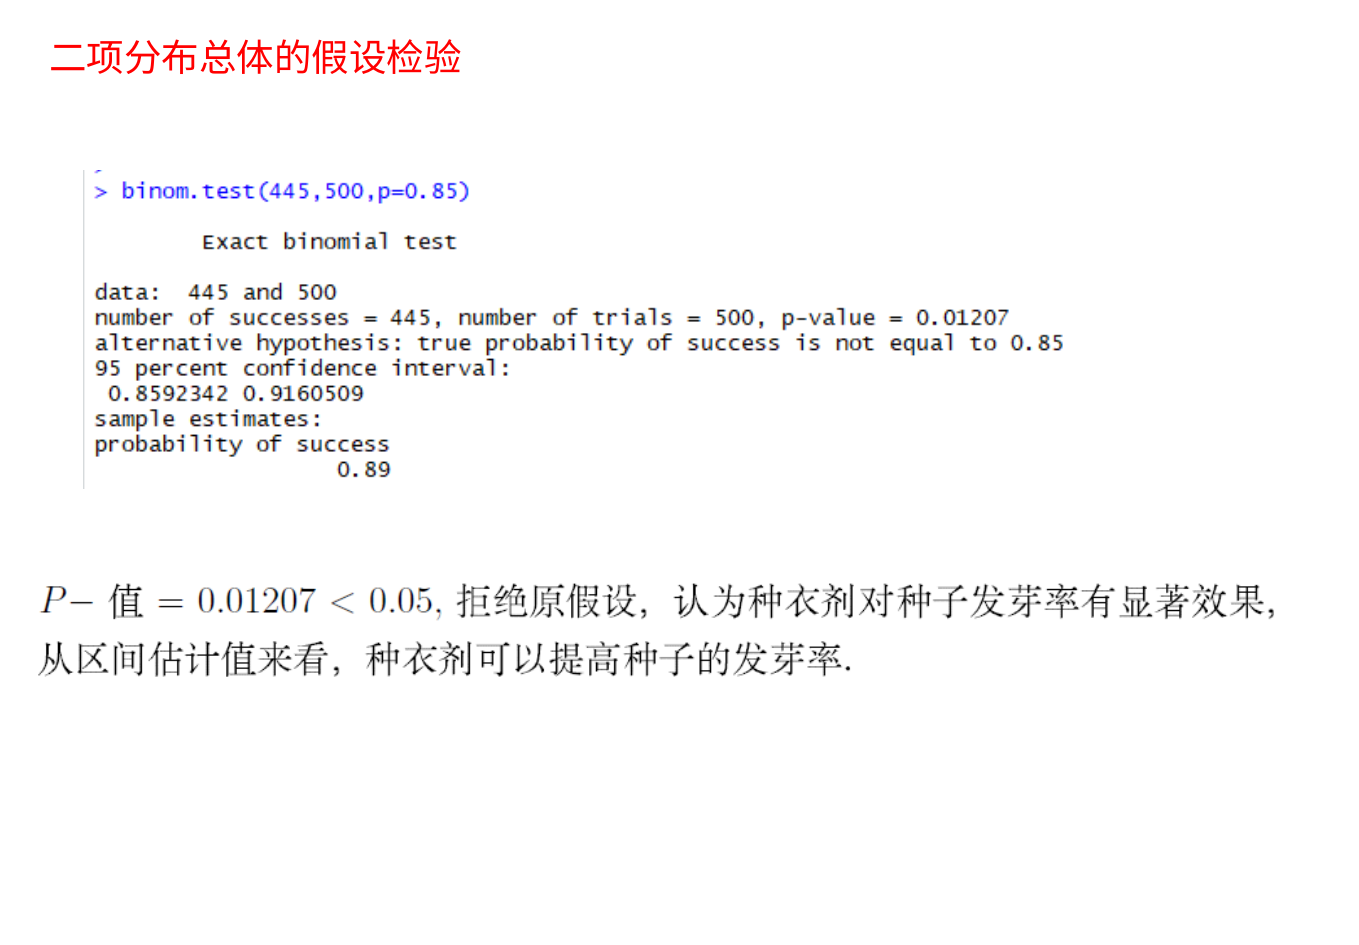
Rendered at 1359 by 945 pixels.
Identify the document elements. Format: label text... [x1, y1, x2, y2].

text_box 二项分布总体的假设检验 [34, 26, 477, 87]
picture [32, 572, 1287, 690]
picture [83, 170, 1078, 489]
